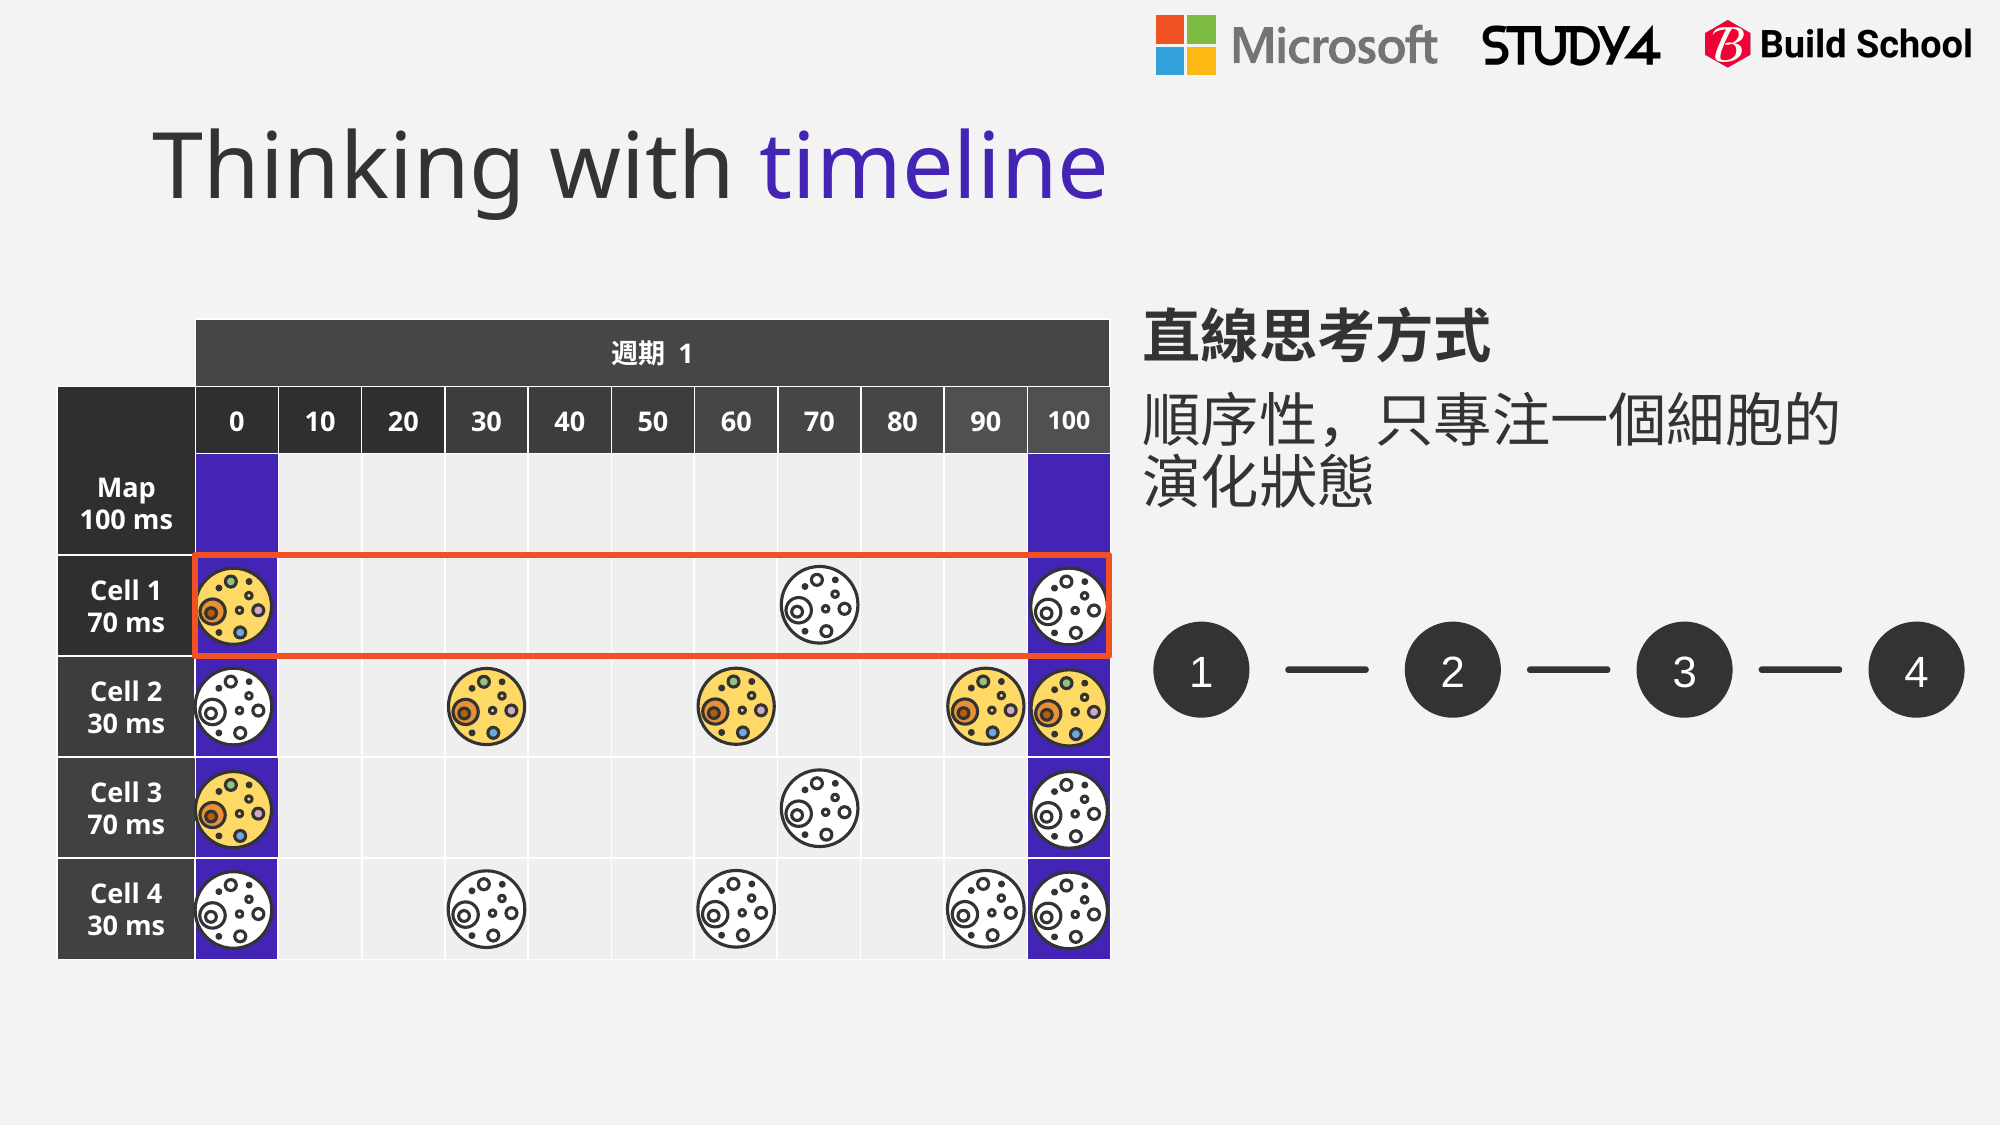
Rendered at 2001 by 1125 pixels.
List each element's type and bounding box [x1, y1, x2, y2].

title [137, 59, 1863, 278]
text_box [56, 319, 1111, 960]
picture [1466, 7, 1677, 59]
text_box [1636, 621, 1733, 718]
text_box [1153, 621, 1250, 718]
picture [1705, 15, 1973, 76]
text_box [1759, 667, 1842, 673]
text_box [1868, 621, 1965, 718]
text_box [1404, 621, 1501, 718]
text_box [1286, 667, 1369, 673]
list [1127, 299, 1863, 569]
text_box [1527, 667, 1610, 673]
